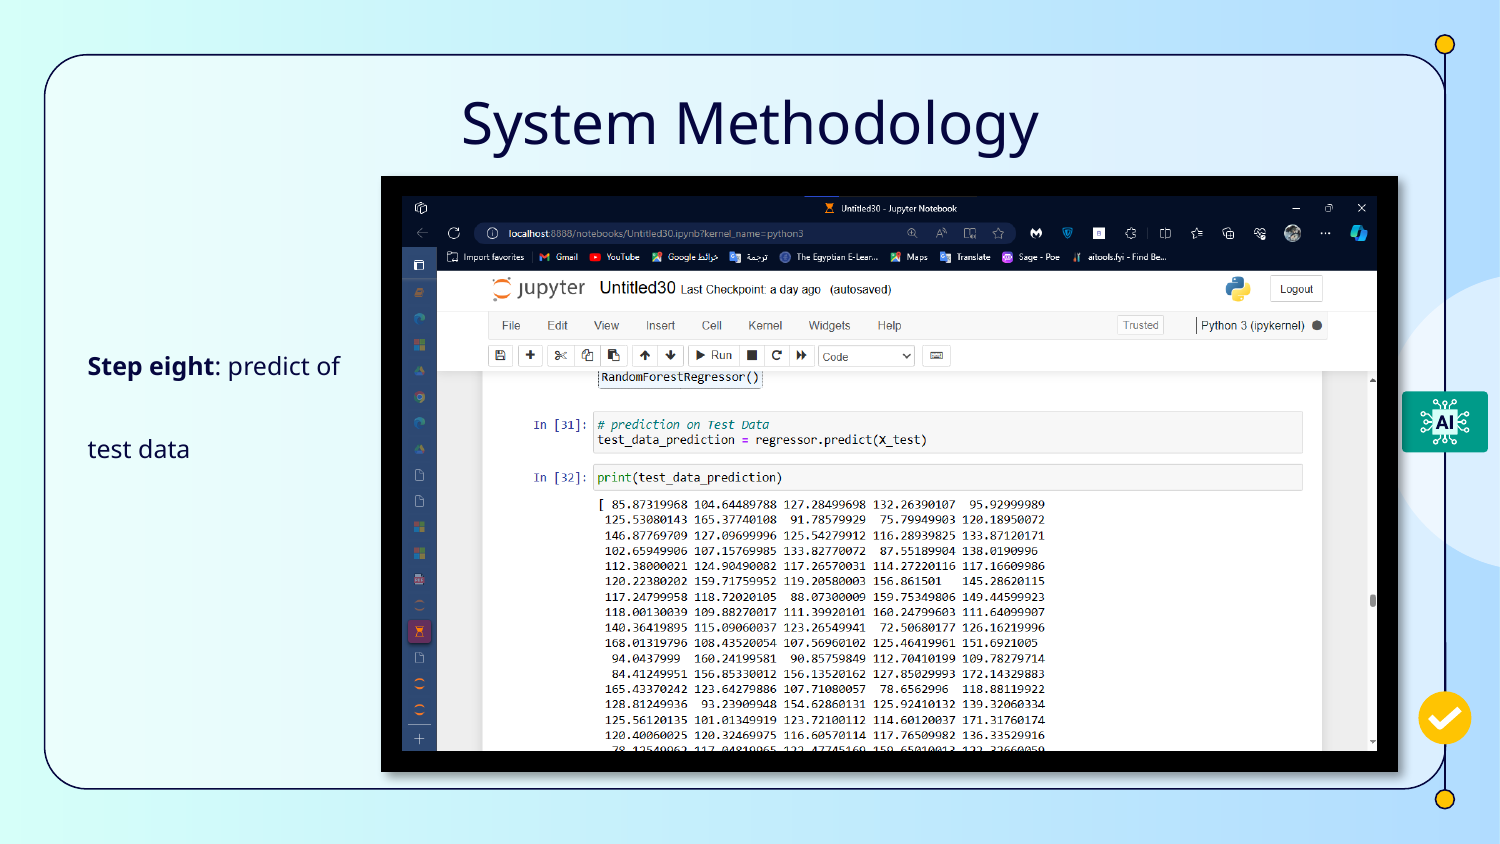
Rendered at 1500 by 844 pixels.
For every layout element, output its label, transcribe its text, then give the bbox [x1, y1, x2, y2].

picture [0, 0, 1500, 844]
picture [401, 196, 1378, 752]
text_box System Methodology [227, 41, 1273, 157]
text_box Step eight: predict of test data [72, 254, 380, 472]
